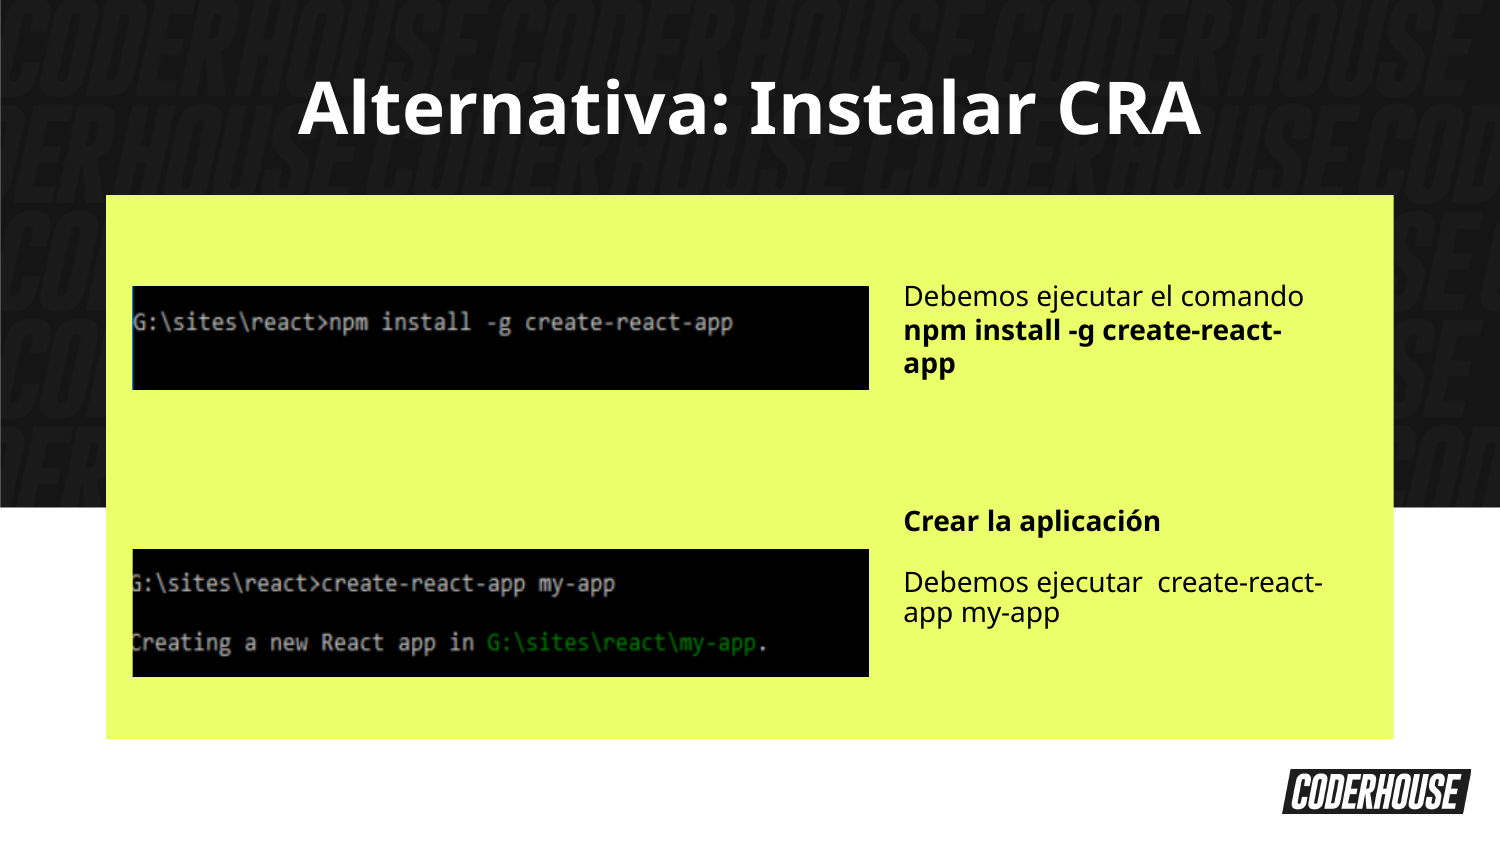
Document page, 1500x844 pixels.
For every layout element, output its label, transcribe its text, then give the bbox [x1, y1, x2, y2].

text_box [106, 195, 1394, 740]
text_box Crear la aplicación Debemos ejecutar create-react-app my-app [888, 492, 1355, 644]
text_box Alternativa: Instalar CRA [62, 56, 1438, 166]
picture [0, 0, 1500, 844]
text_box Debemos ejecutar el comando npm install -g create-react-app [888, 263, 1327, 395]
